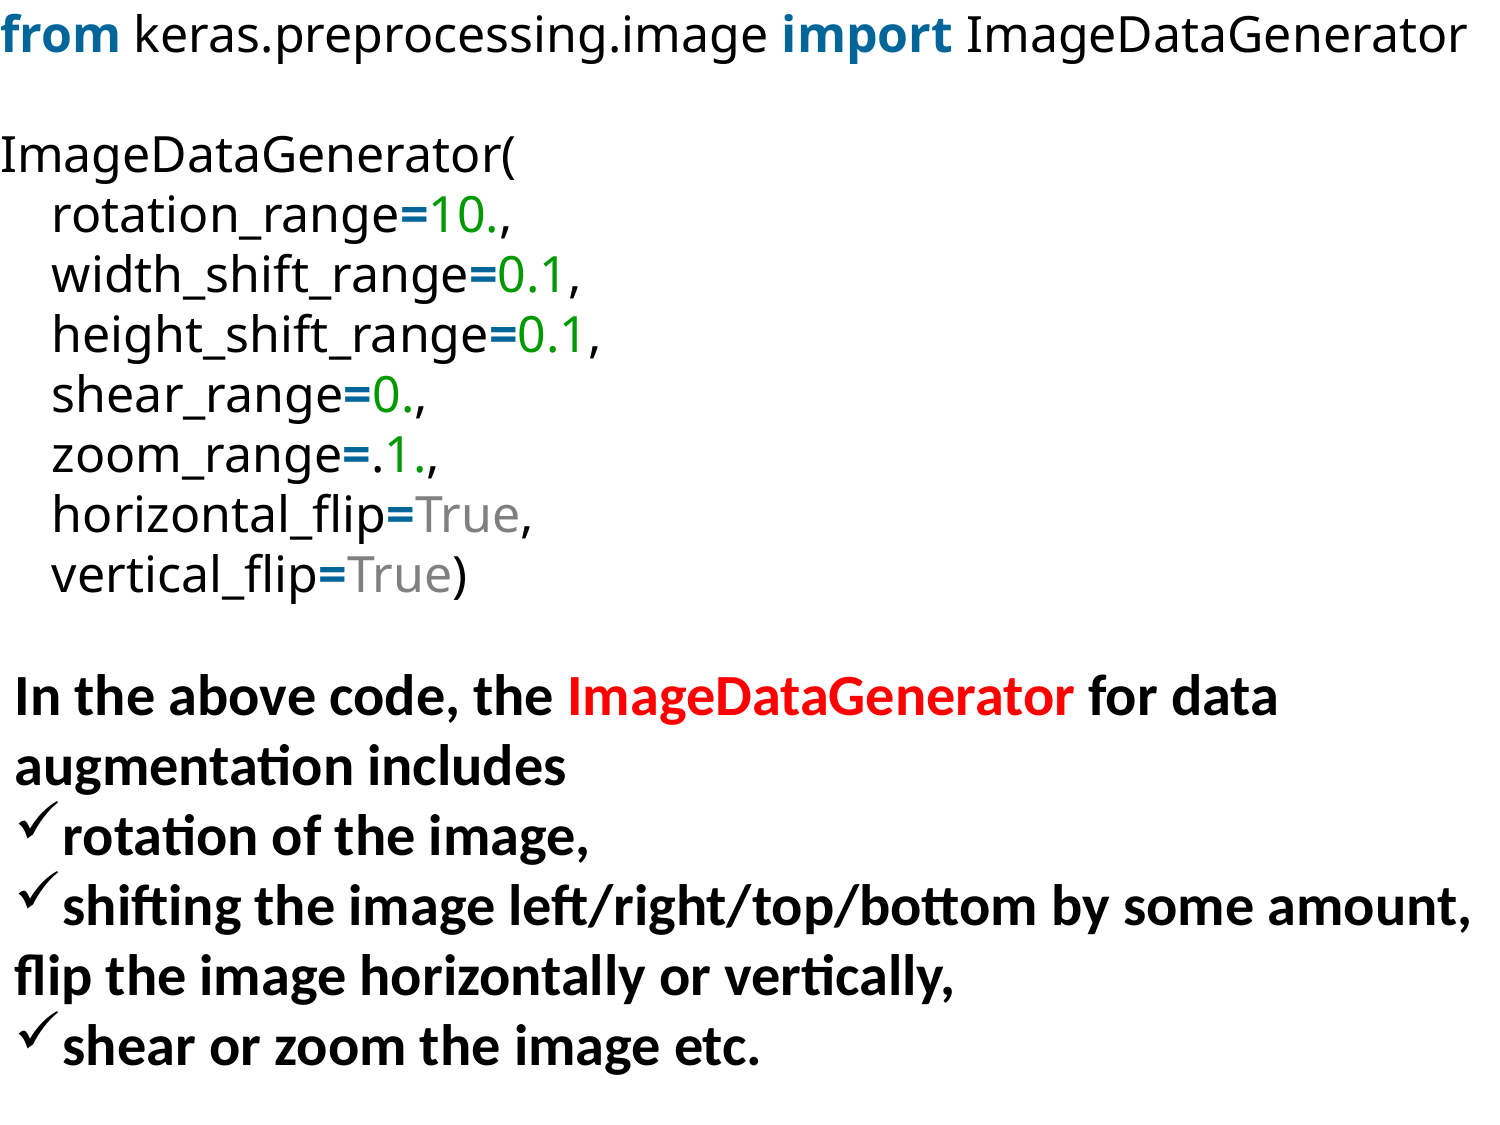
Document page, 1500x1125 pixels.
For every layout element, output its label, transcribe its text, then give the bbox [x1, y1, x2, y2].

text_box from keras.preprocessing.image import ImageDataGenerator ImageDataGenerator( rotation_range=10., width_shift_range=0.1, height_shift_range=0.1, shear_range=0., zoom_range=.1., horizontal_flip=True, vertical_flip=True) [0, 2, 1500, 603]
text_box In the above code, the ImageDataGenerator for data augmentation includes rotation of the image, shifting the image left/right/top/bottom by some amount, flip the image horizontally or vertically, shear or zoom the image etc. [0, 649, 1500, 1085]
